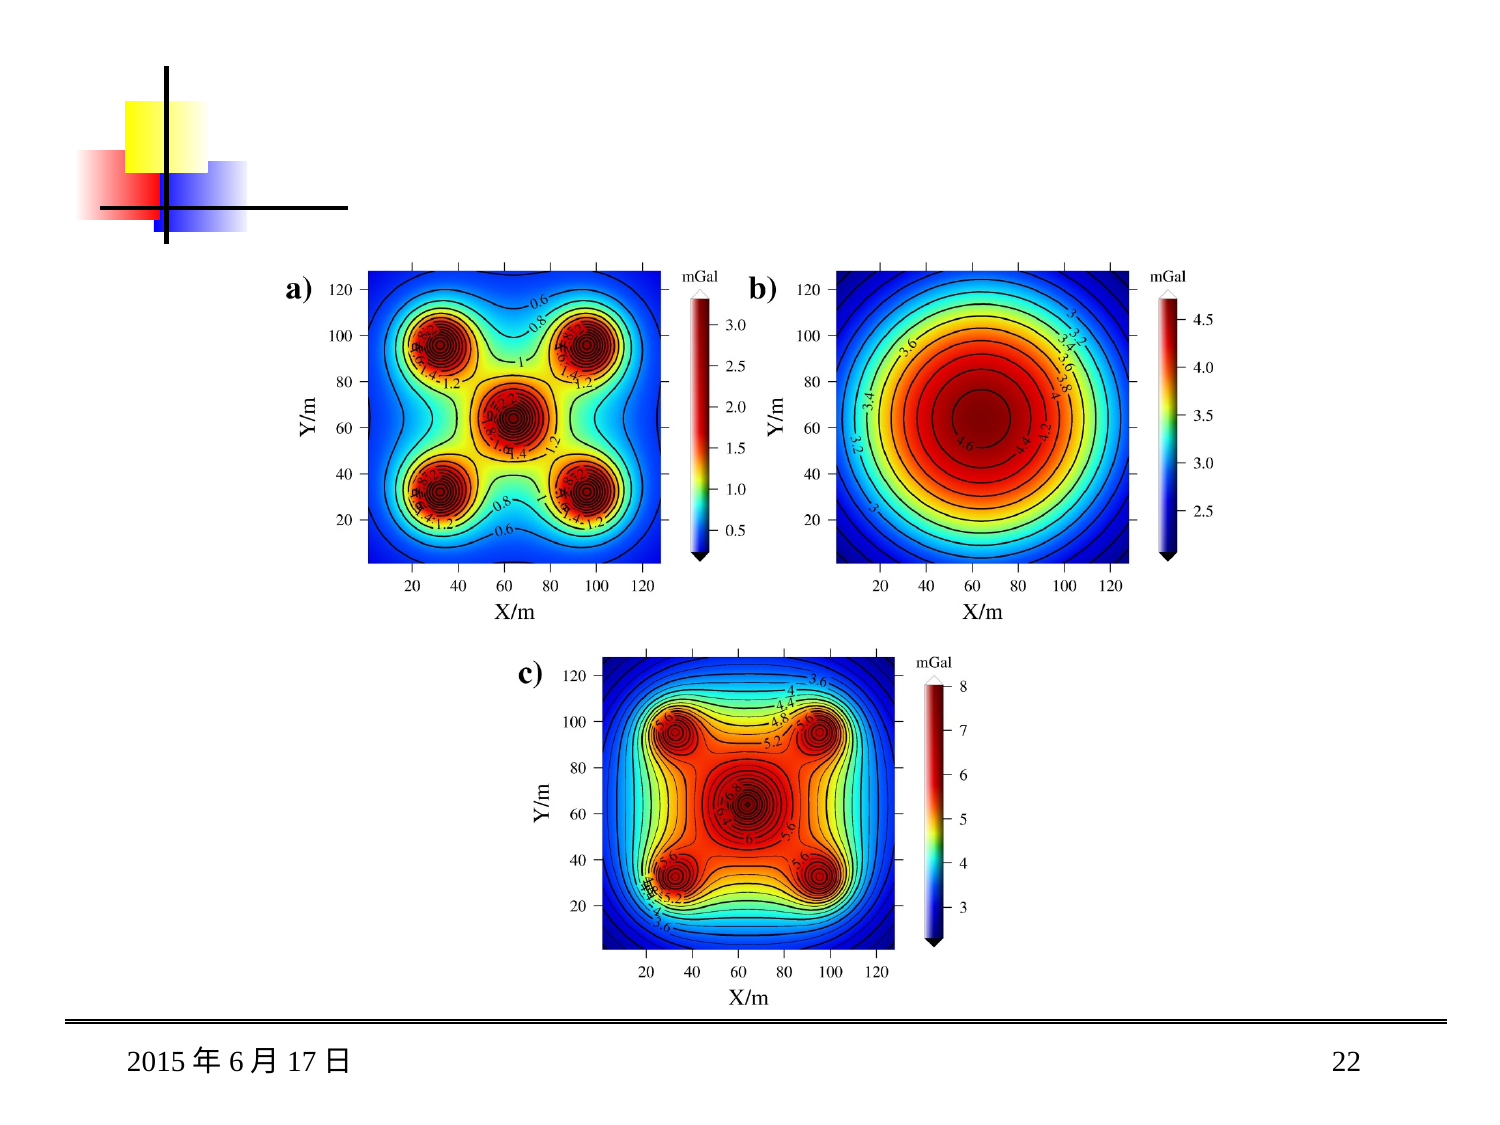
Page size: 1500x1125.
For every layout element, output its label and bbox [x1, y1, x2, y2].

list [286, 262, 1214, 1006]
